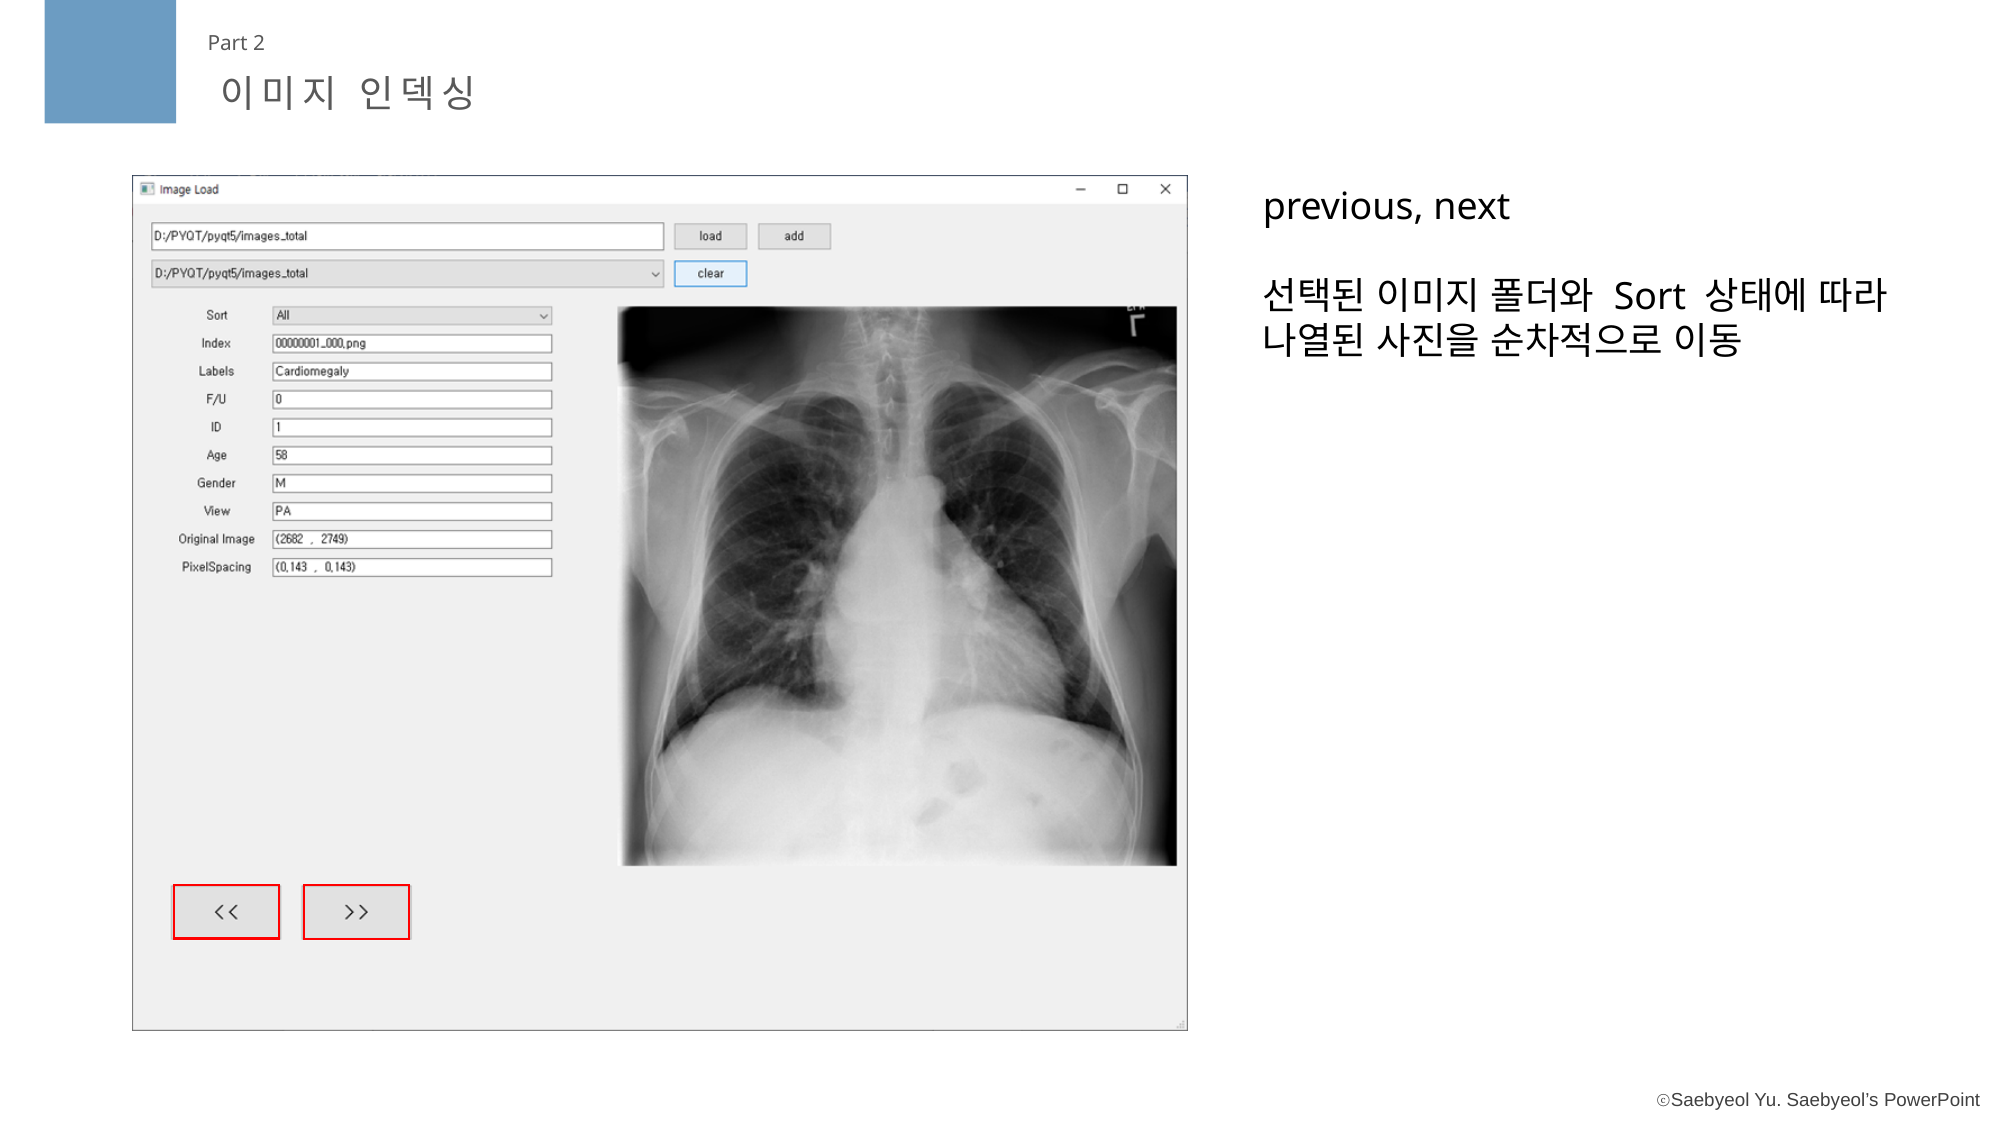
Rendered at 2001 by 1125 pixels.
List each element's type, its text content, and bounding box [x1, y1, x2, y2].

text_box Part 2 [192, 22, 280, 63]
text_box previous, next 선택된 이미지 폴더와 Sort 상태에 따라 나열된 사진을 순차적으로 이동 [1248, 174, 1920, 370]
text_box 이미지 인덱싱 [205, 62, 491, 123]
text_box [44, 0, 177, 124]
picture [132, 175, 1188, 1031]
